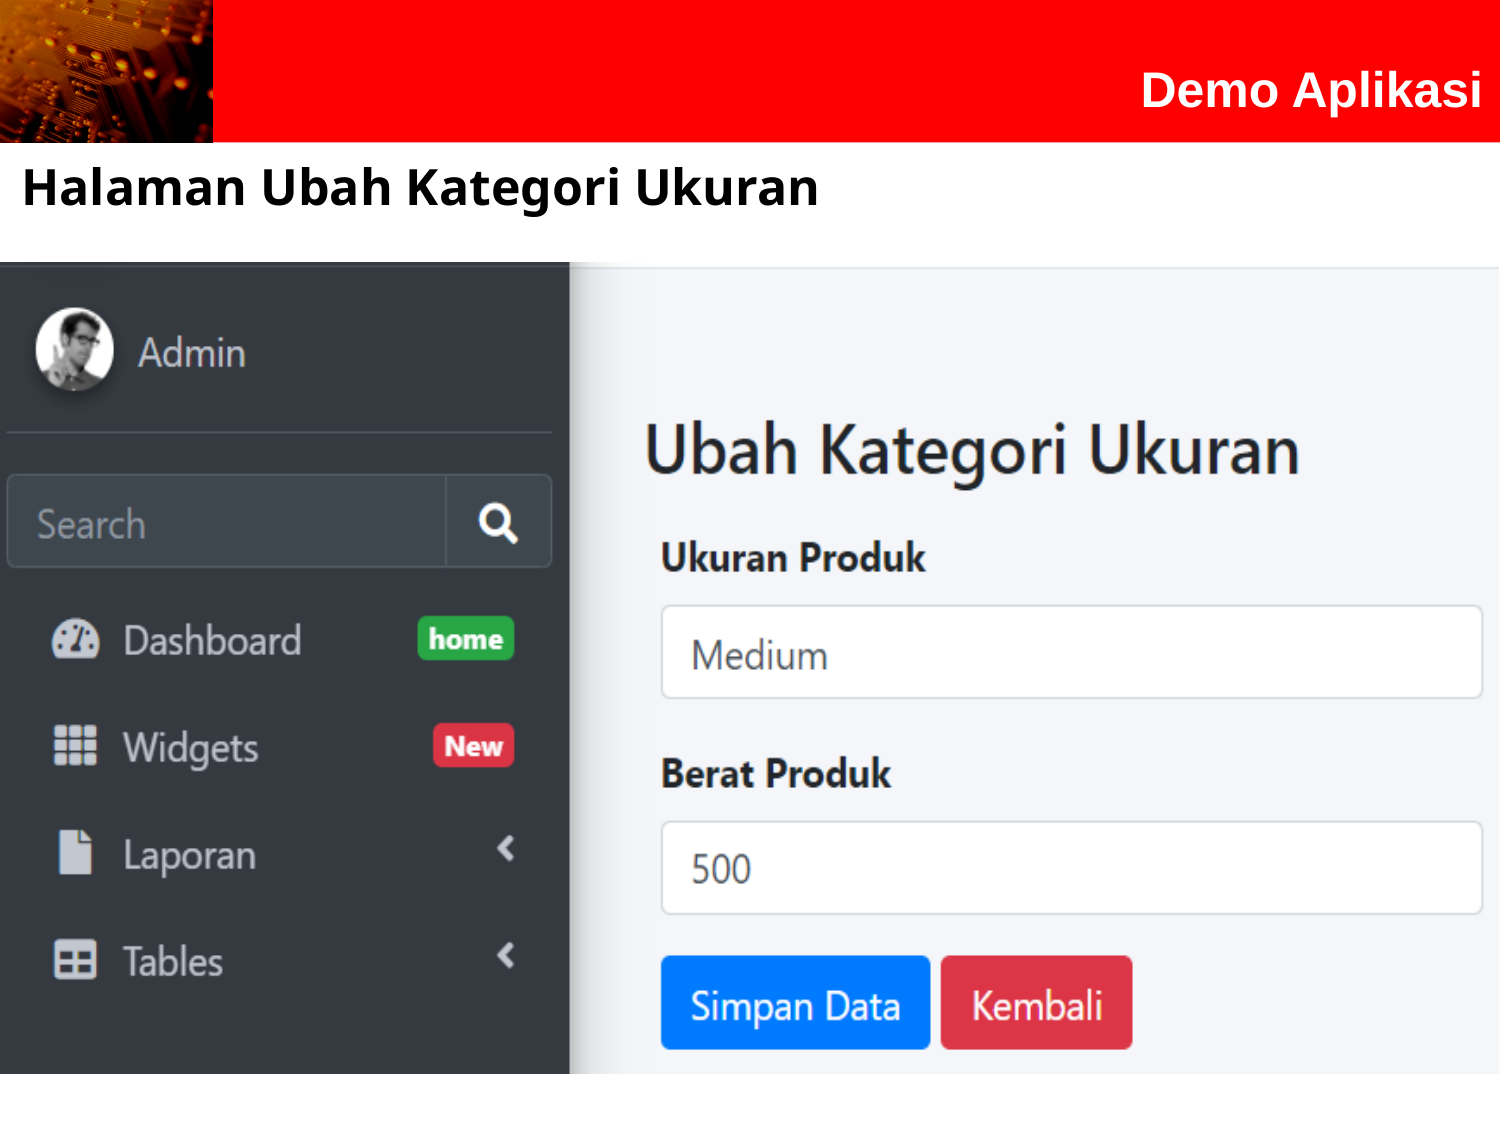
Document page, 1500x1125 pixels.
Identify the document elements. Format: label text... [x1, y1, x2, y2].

picture [0, 0, 213, 143]
picture [0, 262, 1499, 1075]
text_box Demo Aplikasi [225, 49, 1499, 138]
text_box Halaman Ubah Kategori Ukuran [0, 147, 1447, 261]
